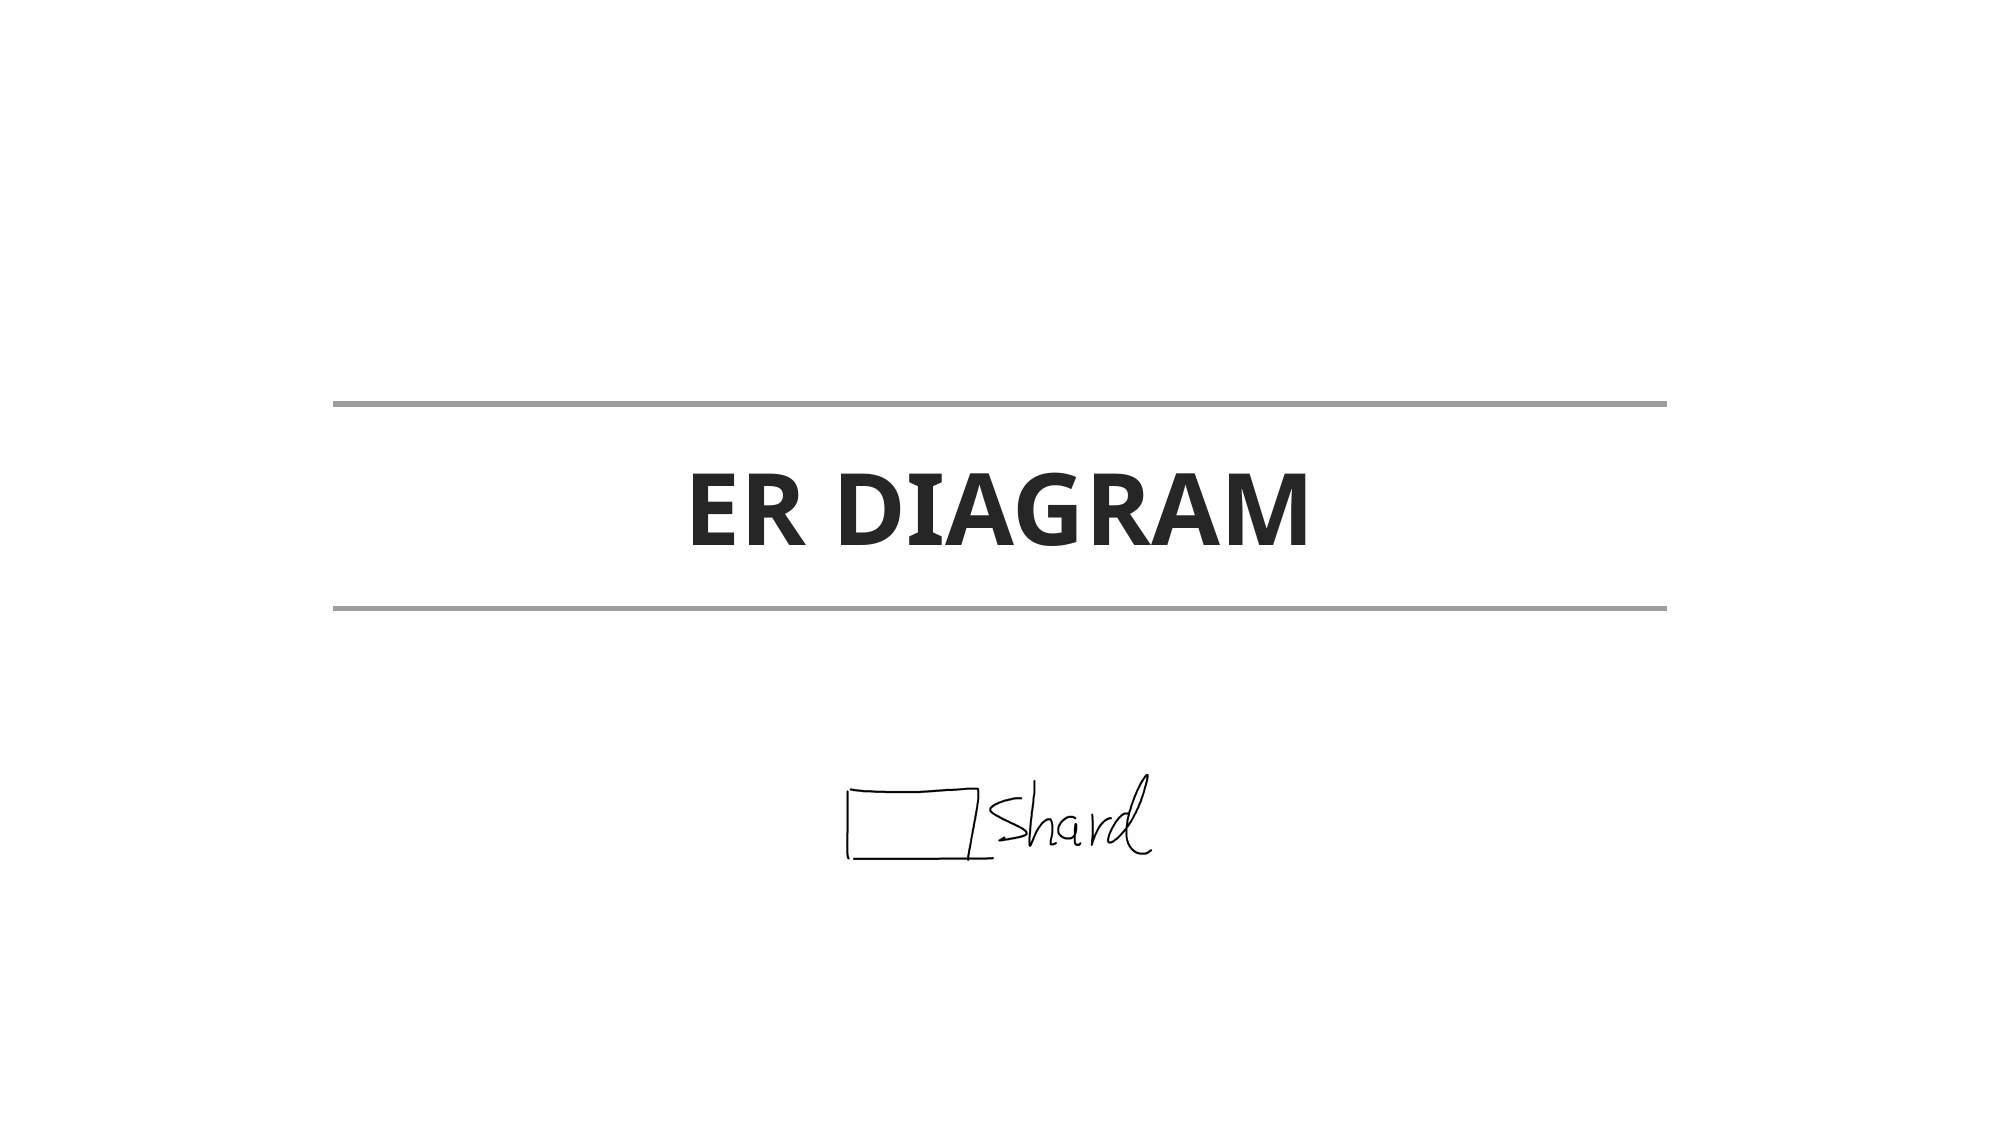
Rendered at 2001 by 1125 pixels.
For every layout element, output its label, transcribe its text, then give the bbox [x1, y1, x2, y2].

picture [845, 749, 1155, 900]
table_header ER DIAGRAM [333, 407, 1667, 606]
